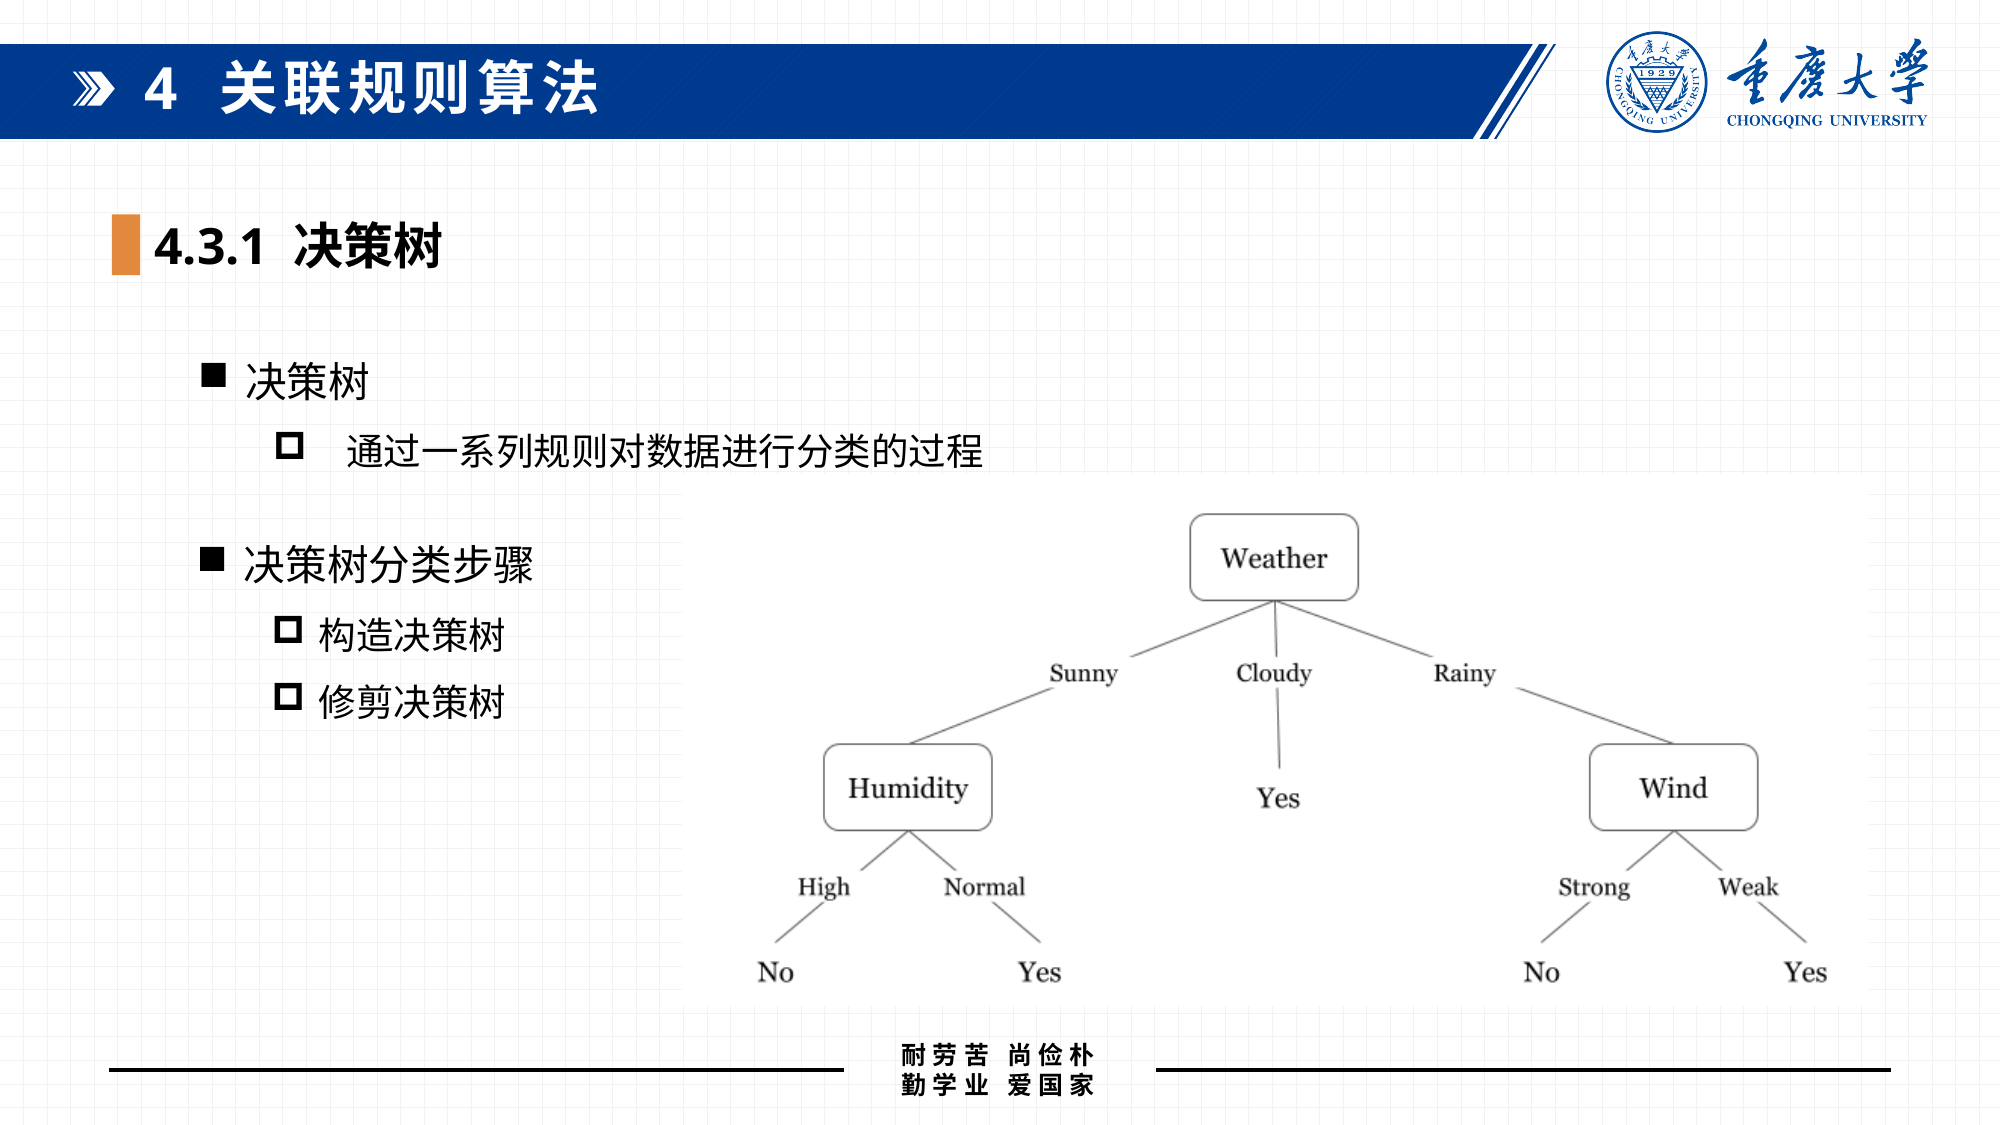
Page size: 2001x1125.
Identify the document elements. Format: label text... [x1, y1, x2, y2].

text_box 决策树分类步骤 构造决策树 修剪决策树 [181, 506, 681, 732]
list 4 关联规则算法 [108, 51, 1356, 136]
picture [1606, 31, 1928, 133]
text_box 决策树 通过一系列规则对数据进行分类的过程 [183, 323, 999, 481]
picture [681, 474, 1870, 1006]
list 4.3.1 决策树 [139, 213, 1891, 275]
